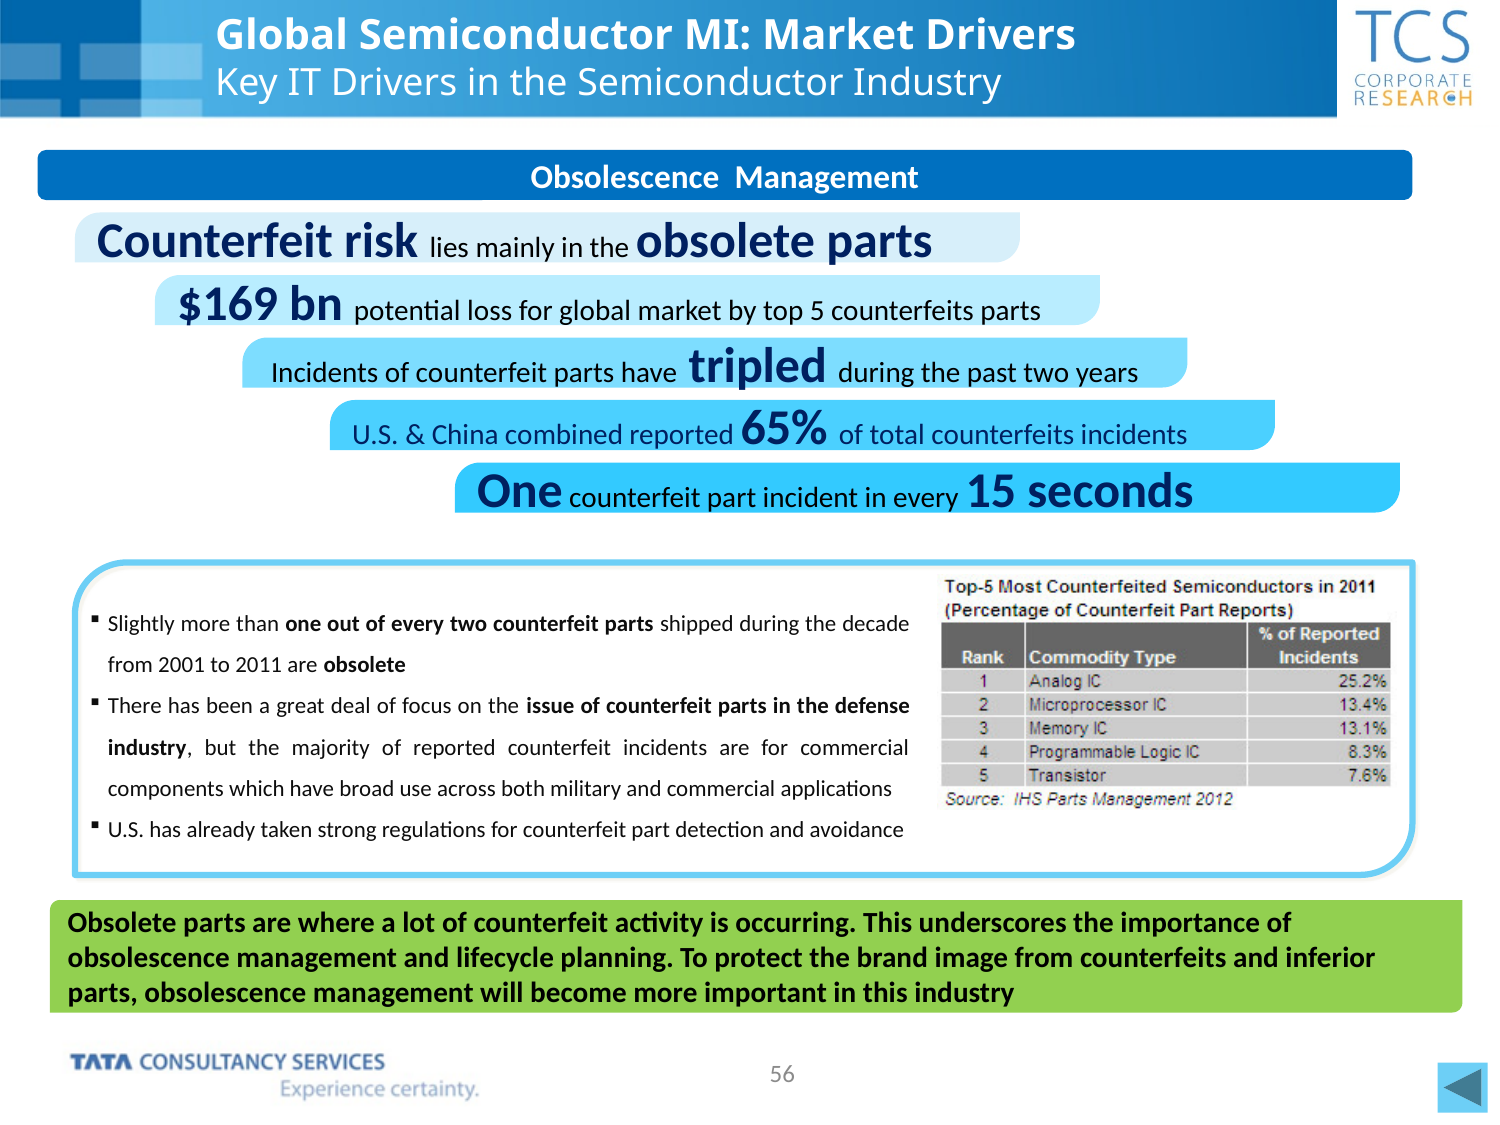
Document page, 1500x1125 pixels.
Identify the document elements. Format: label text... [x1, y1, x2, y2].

text_box Obsolescence Management [37, 149, 1413, 201]
text_box [74, 562, 1413, 875]
text_box Obsolete parts are where a lot of counterfeit activity is occurring. This underscores the importance of obsolescence management and lifecycle planning. To protect the brand image from counterfeits and inferior parts, obsolescence management will become more important in this industry [47, 897, 1465, 1015]
text_box One counterfeit part incident in every 15 seconds [452, 460, 1403, 515]
text_box Incidents of counterfeit parts have tripled during the past two years [240, 335, 1190, 390]
slide_number 56 [750, 1042, 810, 1103]
picture [0, 0, 1500, 1124]
text_box U.S. & China combined reported 65% of total counterfeits incidents [327, 397, 1278, 453]
text_box $169 bn potential loss for global market by top 5 counterfeits parts [152, 272, 1103, 328]
text_box [1437, 1062, 1488, 1113]
text_box Slightly more than one out of every two counterfeit parts shipped during the decade from 2001 to 2011 are obsolete There has been a great deal of focus on the issue of counterfeit parts in the defense industry, but the majority of reported counterfeit incidents are for commercial components which have broad use across both military and commercial applications U.S. has already taken strong regulations for counterfeit part detection and avoidance [75, 587, 925, 850]
text_box Counterfeit risk lies mainly in the obsolete parts [72, 210, 1023, 265]
title Global Semiconductor MI: Market Drivers Key IT Drivers in the Semiconductor Industry [199, 0, 1351, 126]
